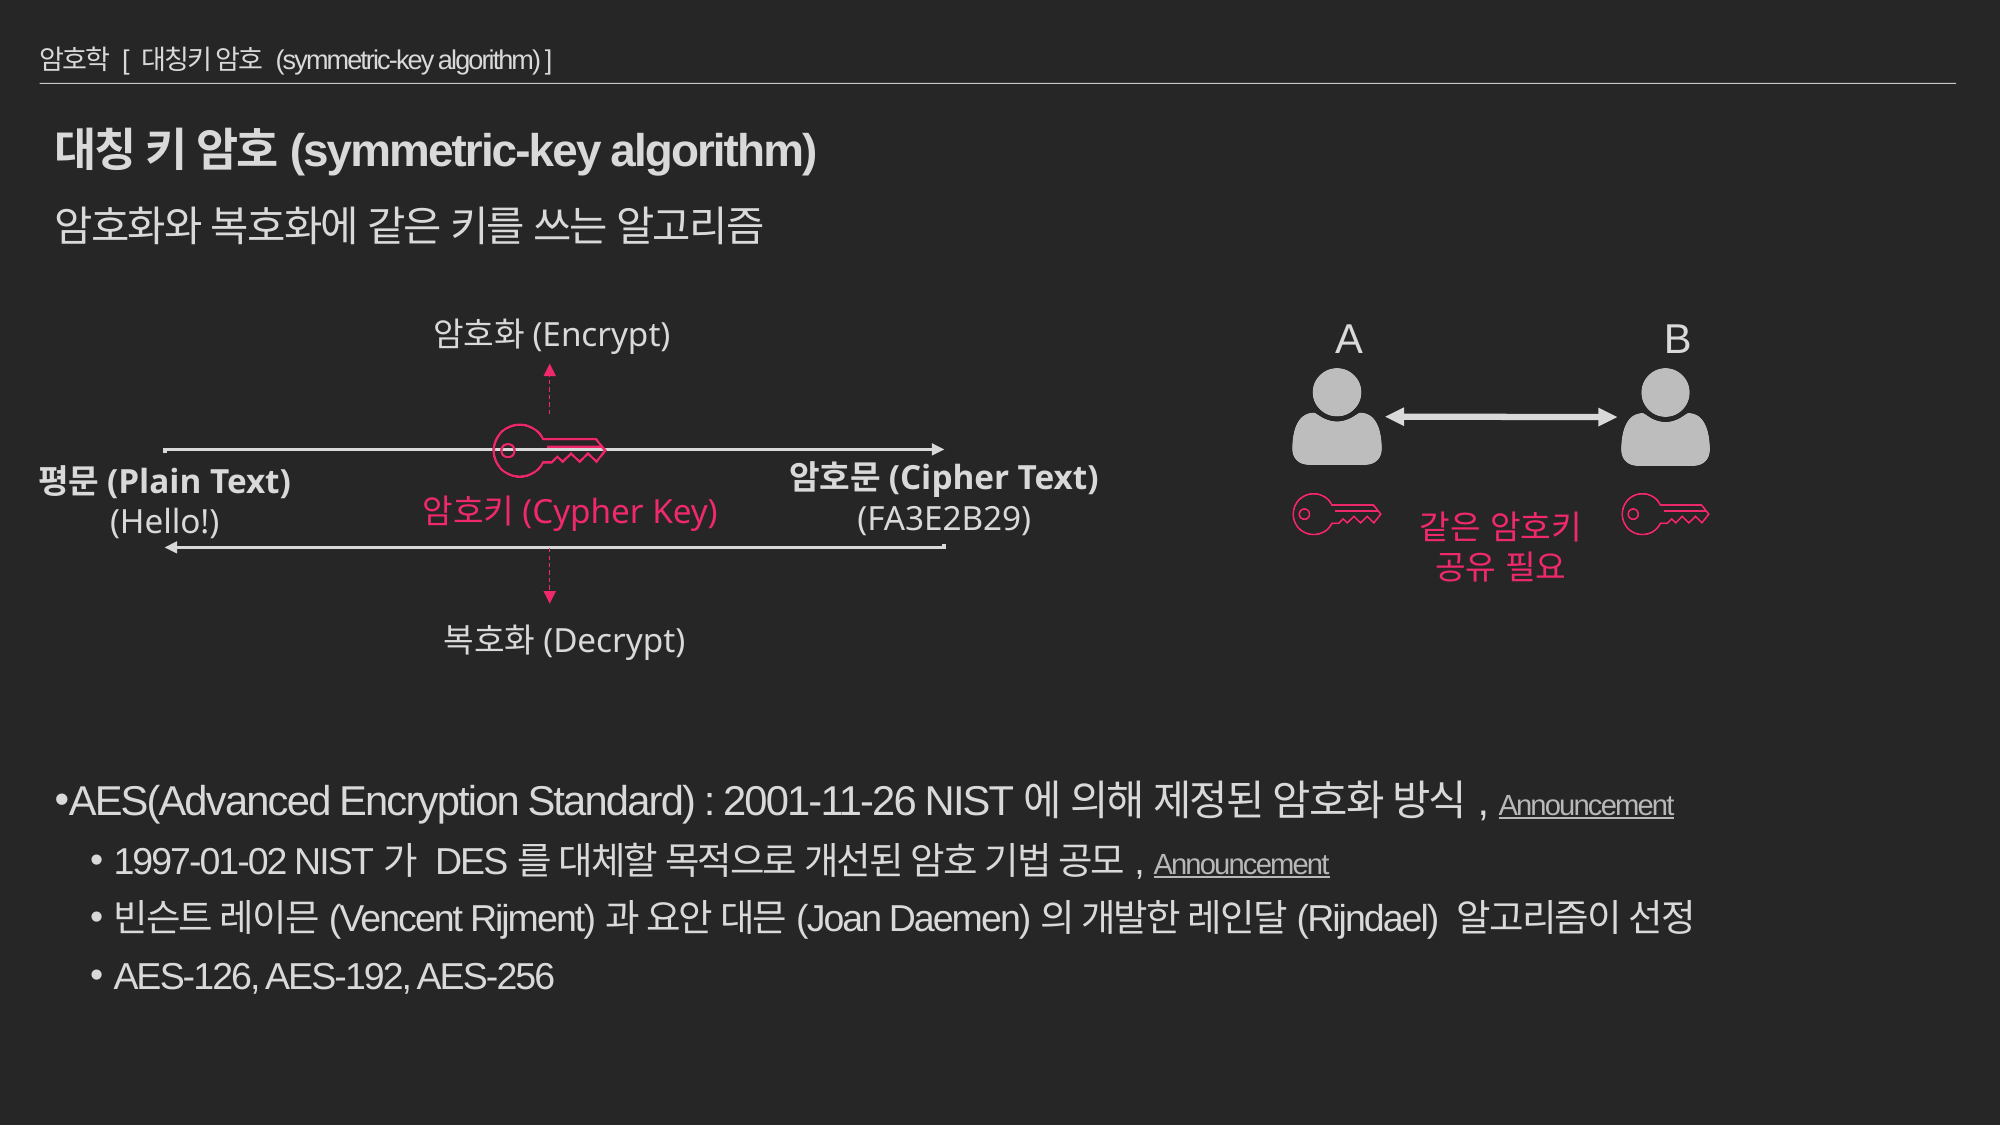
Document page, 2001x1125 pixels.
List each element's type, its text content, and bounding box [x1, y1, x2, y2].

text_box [1288, 304, 1714, 596]
title 암호학 [ 대칭키 암호 (symmetric-key algorithm) ] [39, 31, 1961, 84]
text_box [25, 305, 1113, 668]
list 대칭 키 암호(symmetric-key algorithm) 암호화와 복호화에 같은 키를 쓰는 알고리즘 AES(Advanced Encryption Standard) : 2001-11-26 NIST에 의해 제정된 암호화 방식, Announcement 1997-01-02 NIST가 DES를 대체할 목적으로 개선된 암호 기법 공모, Announcement 빈슨트 레이믄(Vencent Rijment)과 요안 대믄(Joan Daemen)의 개발한 레인달(Rijndael) 알고리즘이 선정 AES-126, AES-192, AES-256 [39, 110, 1957, 1100]
